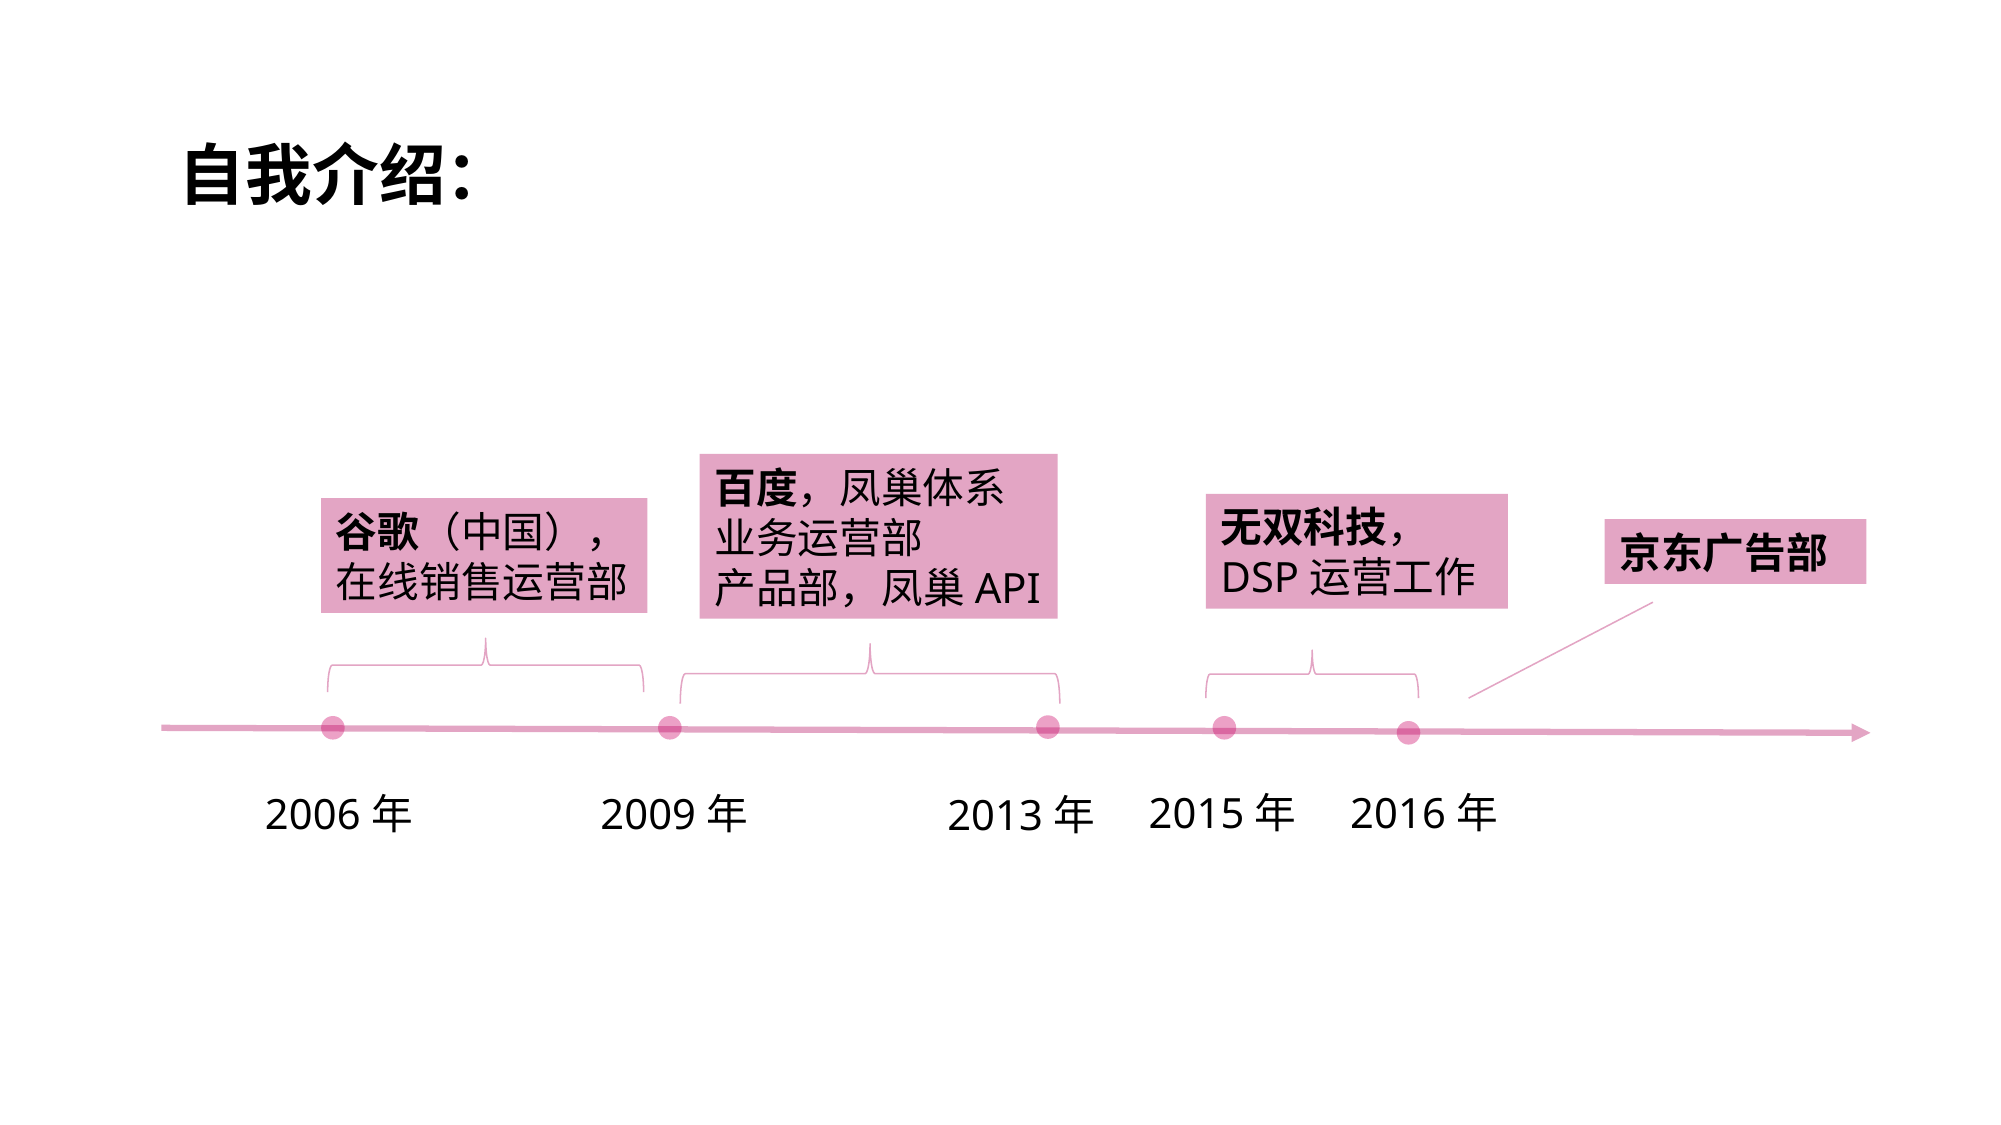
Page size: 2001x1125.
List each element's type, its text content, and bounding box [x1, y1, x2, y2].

text_box [1036, 715, 1060, 727]
text_box [1205, 650, 1419, 699]
text_box [680, 643, 1060, 704]
text_box 2009年 [585, 780, 775, 846]
text_box 无双科技， DSP运营工作 [1205, 493, 1508, 609]
text_box 京东广告部 [1604, 519, 1867, 584]
text_box [322, 734, 343, 740]
text_box 自我介绍： [171, 125, 1058, 221]
text_box [659, 734, 680, 740]
text_box 谷歌（中国），在线销售运营部 [321, 498, 648, 613]
text_box [327, 638, 644, 693]
text_box 2015年 [1133, 779, 1323, 845]
text_box [1214, 734, 1235, 740]
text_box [161, 727, 1871, 734]
text_box [1398, 721, 1419, 727]
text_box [1468, 601, 1654, 699]
text_box [1038, 734, 1058, 739]
text_box 2006年 [250, 780, 440, 846]
text_box 2016年 [1335, 779, 1525, 844]
text_box [321, 715, 345, 727]
text_box [1212, 715, 1237, 727]
text_box [1396, 734, 1421, 745]
text_box 百度，凤巢体系 业务运营部 产品部，凤巢API [699, 453, 1058, 619]
text_box [658, 715, 682, 727]
text_box 2013年 [932, 780, 1122, 846]
